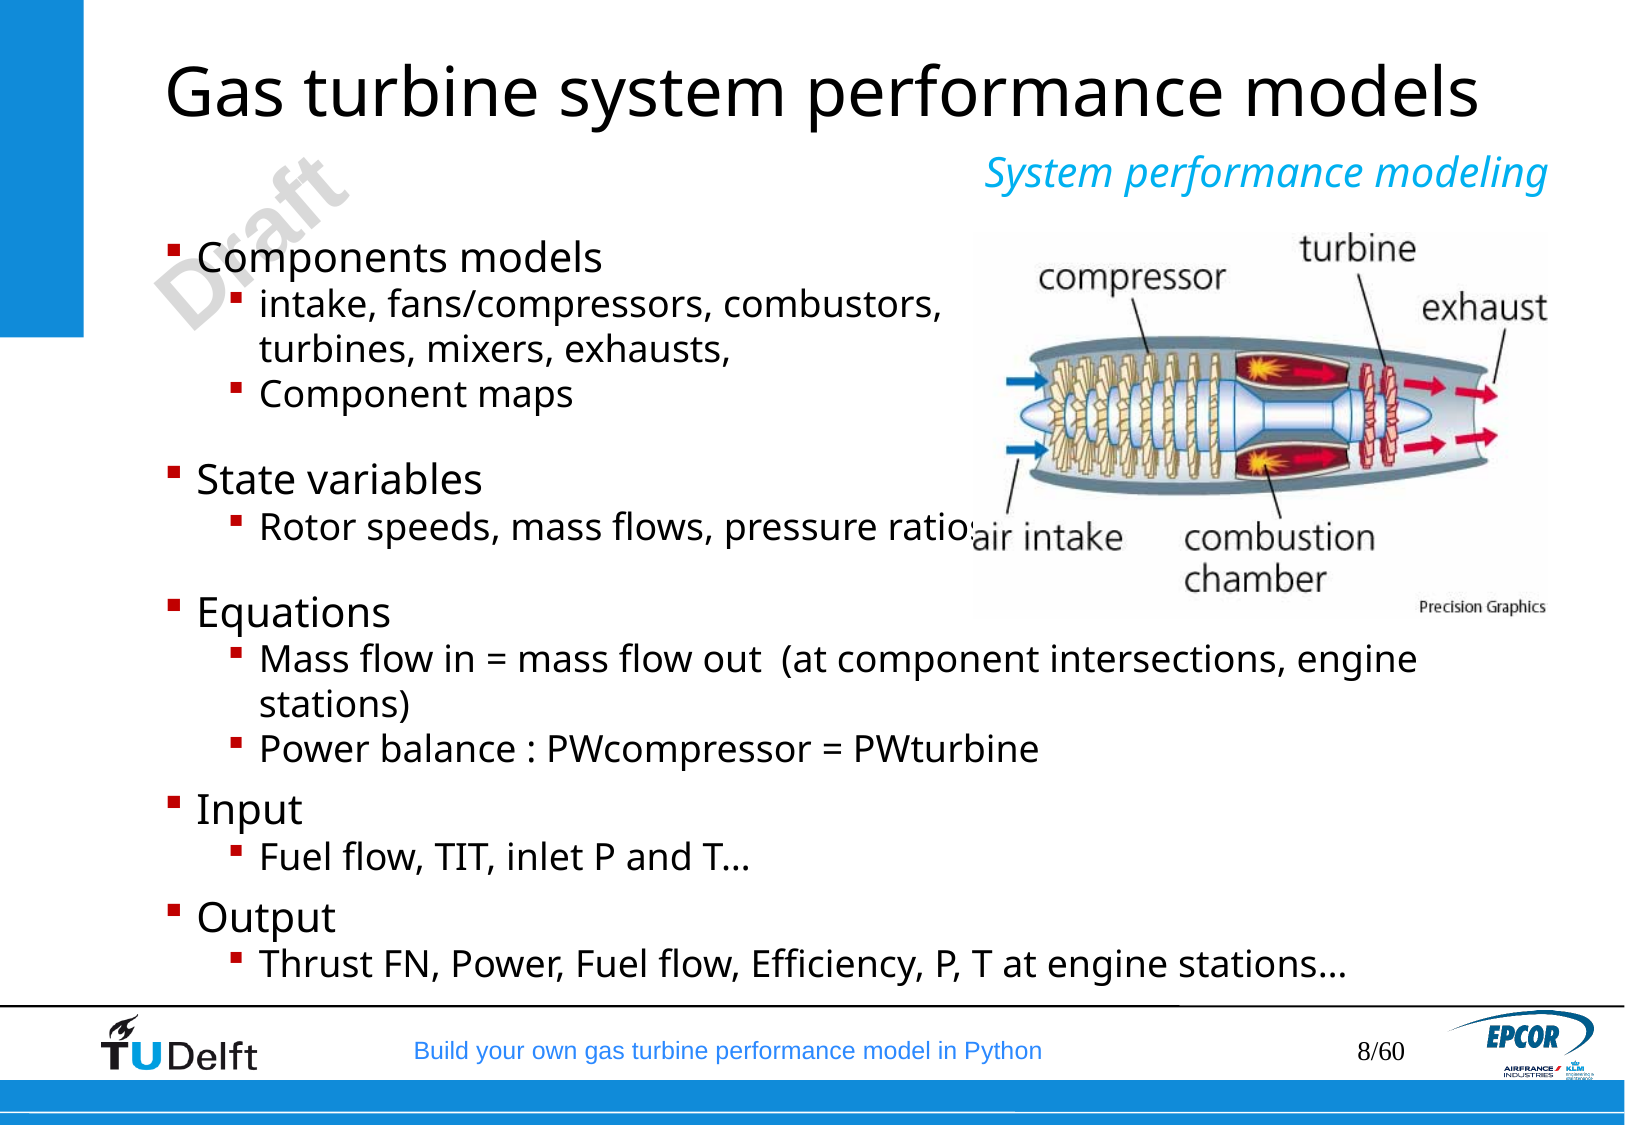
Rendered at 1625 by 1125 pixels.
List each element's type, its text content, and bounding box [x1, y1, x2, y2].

picture [101, 1014, 260, 1072]
picture [1447, 1010, 1594, 1080]
picture [973, 232, 1548, 620]
picture [1561, 1010, 1594, 1023]
title Gas turbine system performance models [164, 37, 1525, 141]
list System performance modeling [927, 140, 1550, 199]
list Components models intake, fans/compressors, combustors, turbines, mixers, exhausts, Component maps State variables Rotor speeds, mass flows, pressure ratios, … Equations Mass flow in = mass flow out (at component intersections, engine stations) Power balance : PWcompressor = PWturbine Input Fuel flow, TIT, inlet P and T… Output Thrust FN, Power, Fuel flow, Efficiency, P, T at engine stations… [164, 230, 1524, 875]
